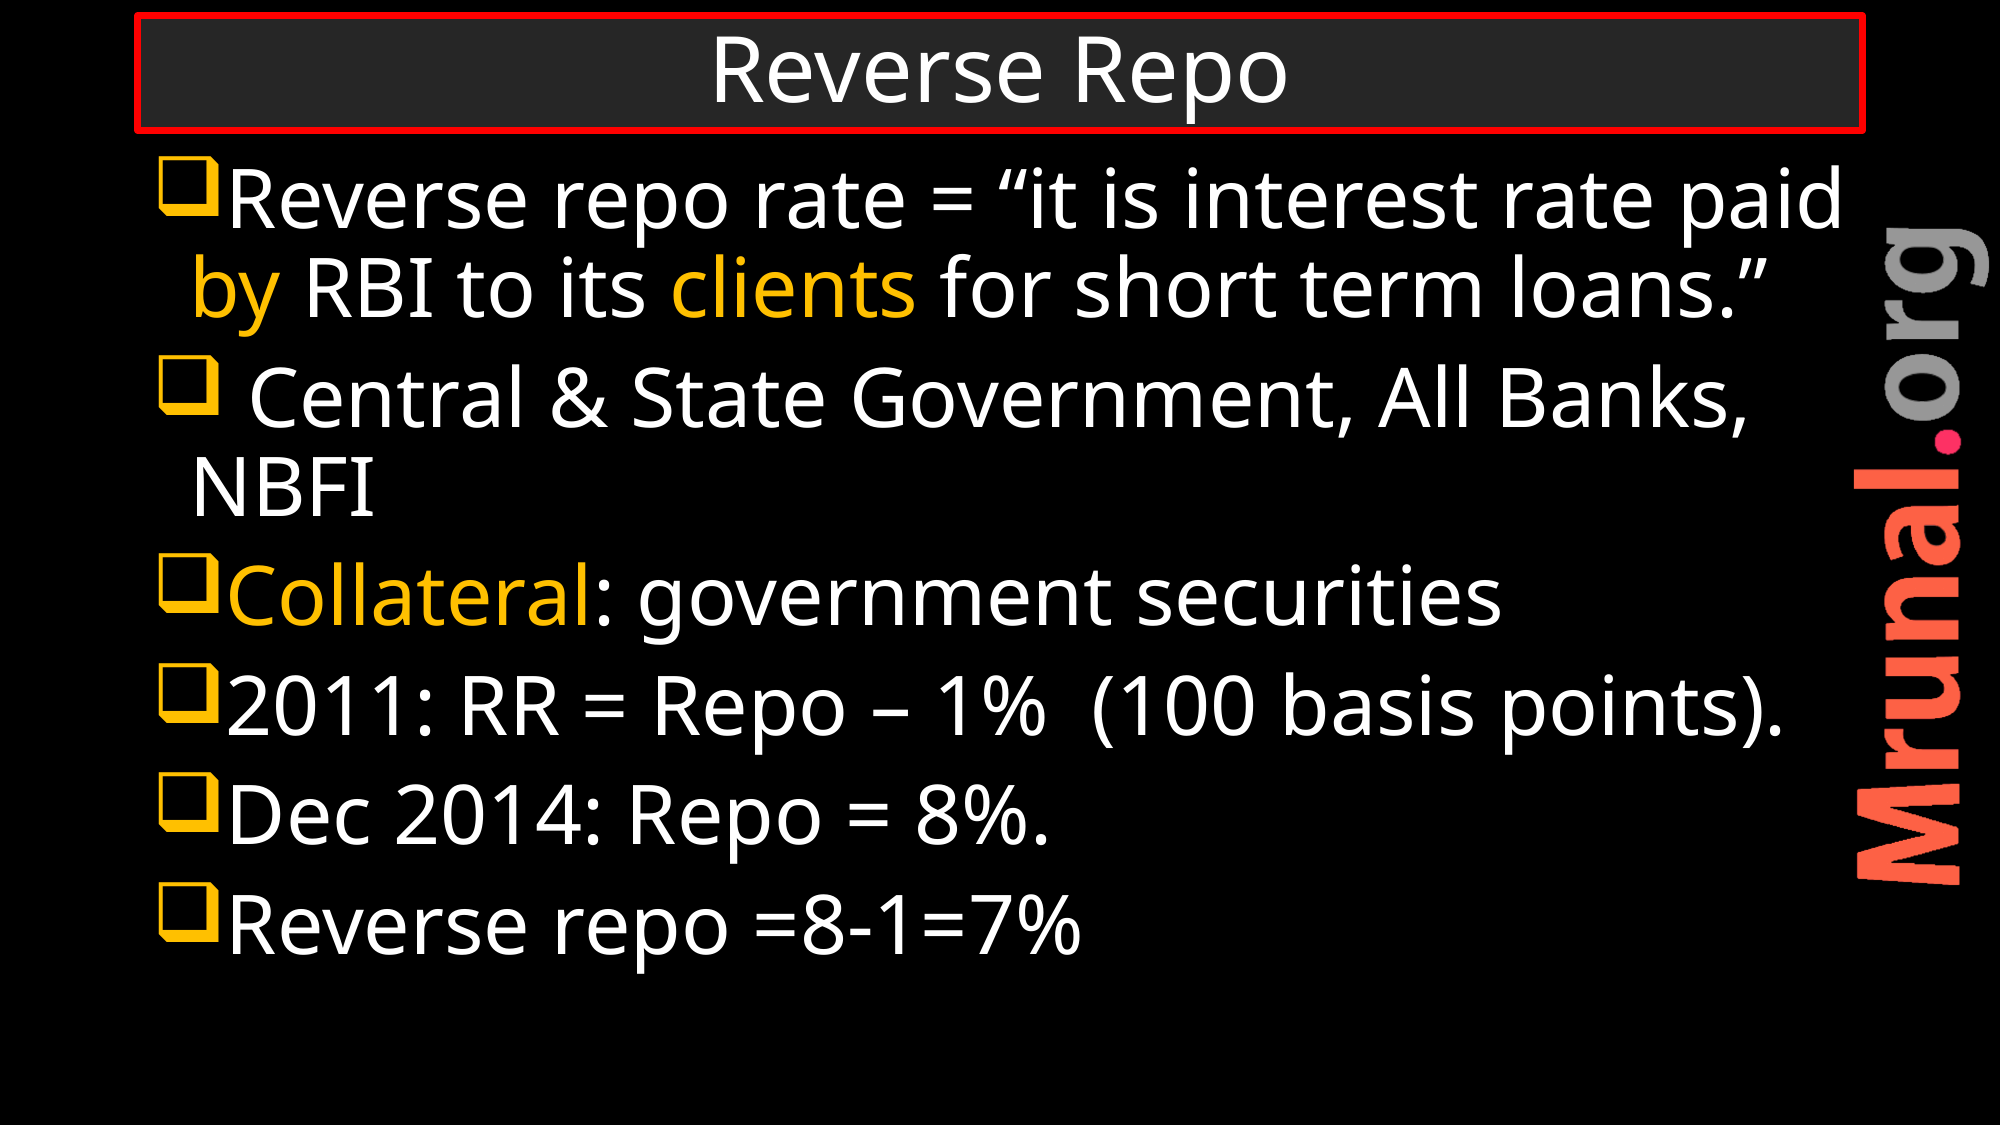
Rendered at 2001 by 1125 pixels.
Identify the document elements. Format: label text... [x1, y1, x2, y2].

title Reverse Repo [134, 12, 1866, 134]
list Reverse repo rate = “it is interest rate paid by RBI to its clients for short term loans.” Central & State Government, All Banks, NBFI Collateral: government securities 2011: RR = Repo – 1% (100 basis points). Dec 2014: Repo = 8%. Reverse repo =8-1=7% [137, 149, 1863, 1014]
picture [1863, 223, 2000, 894]
